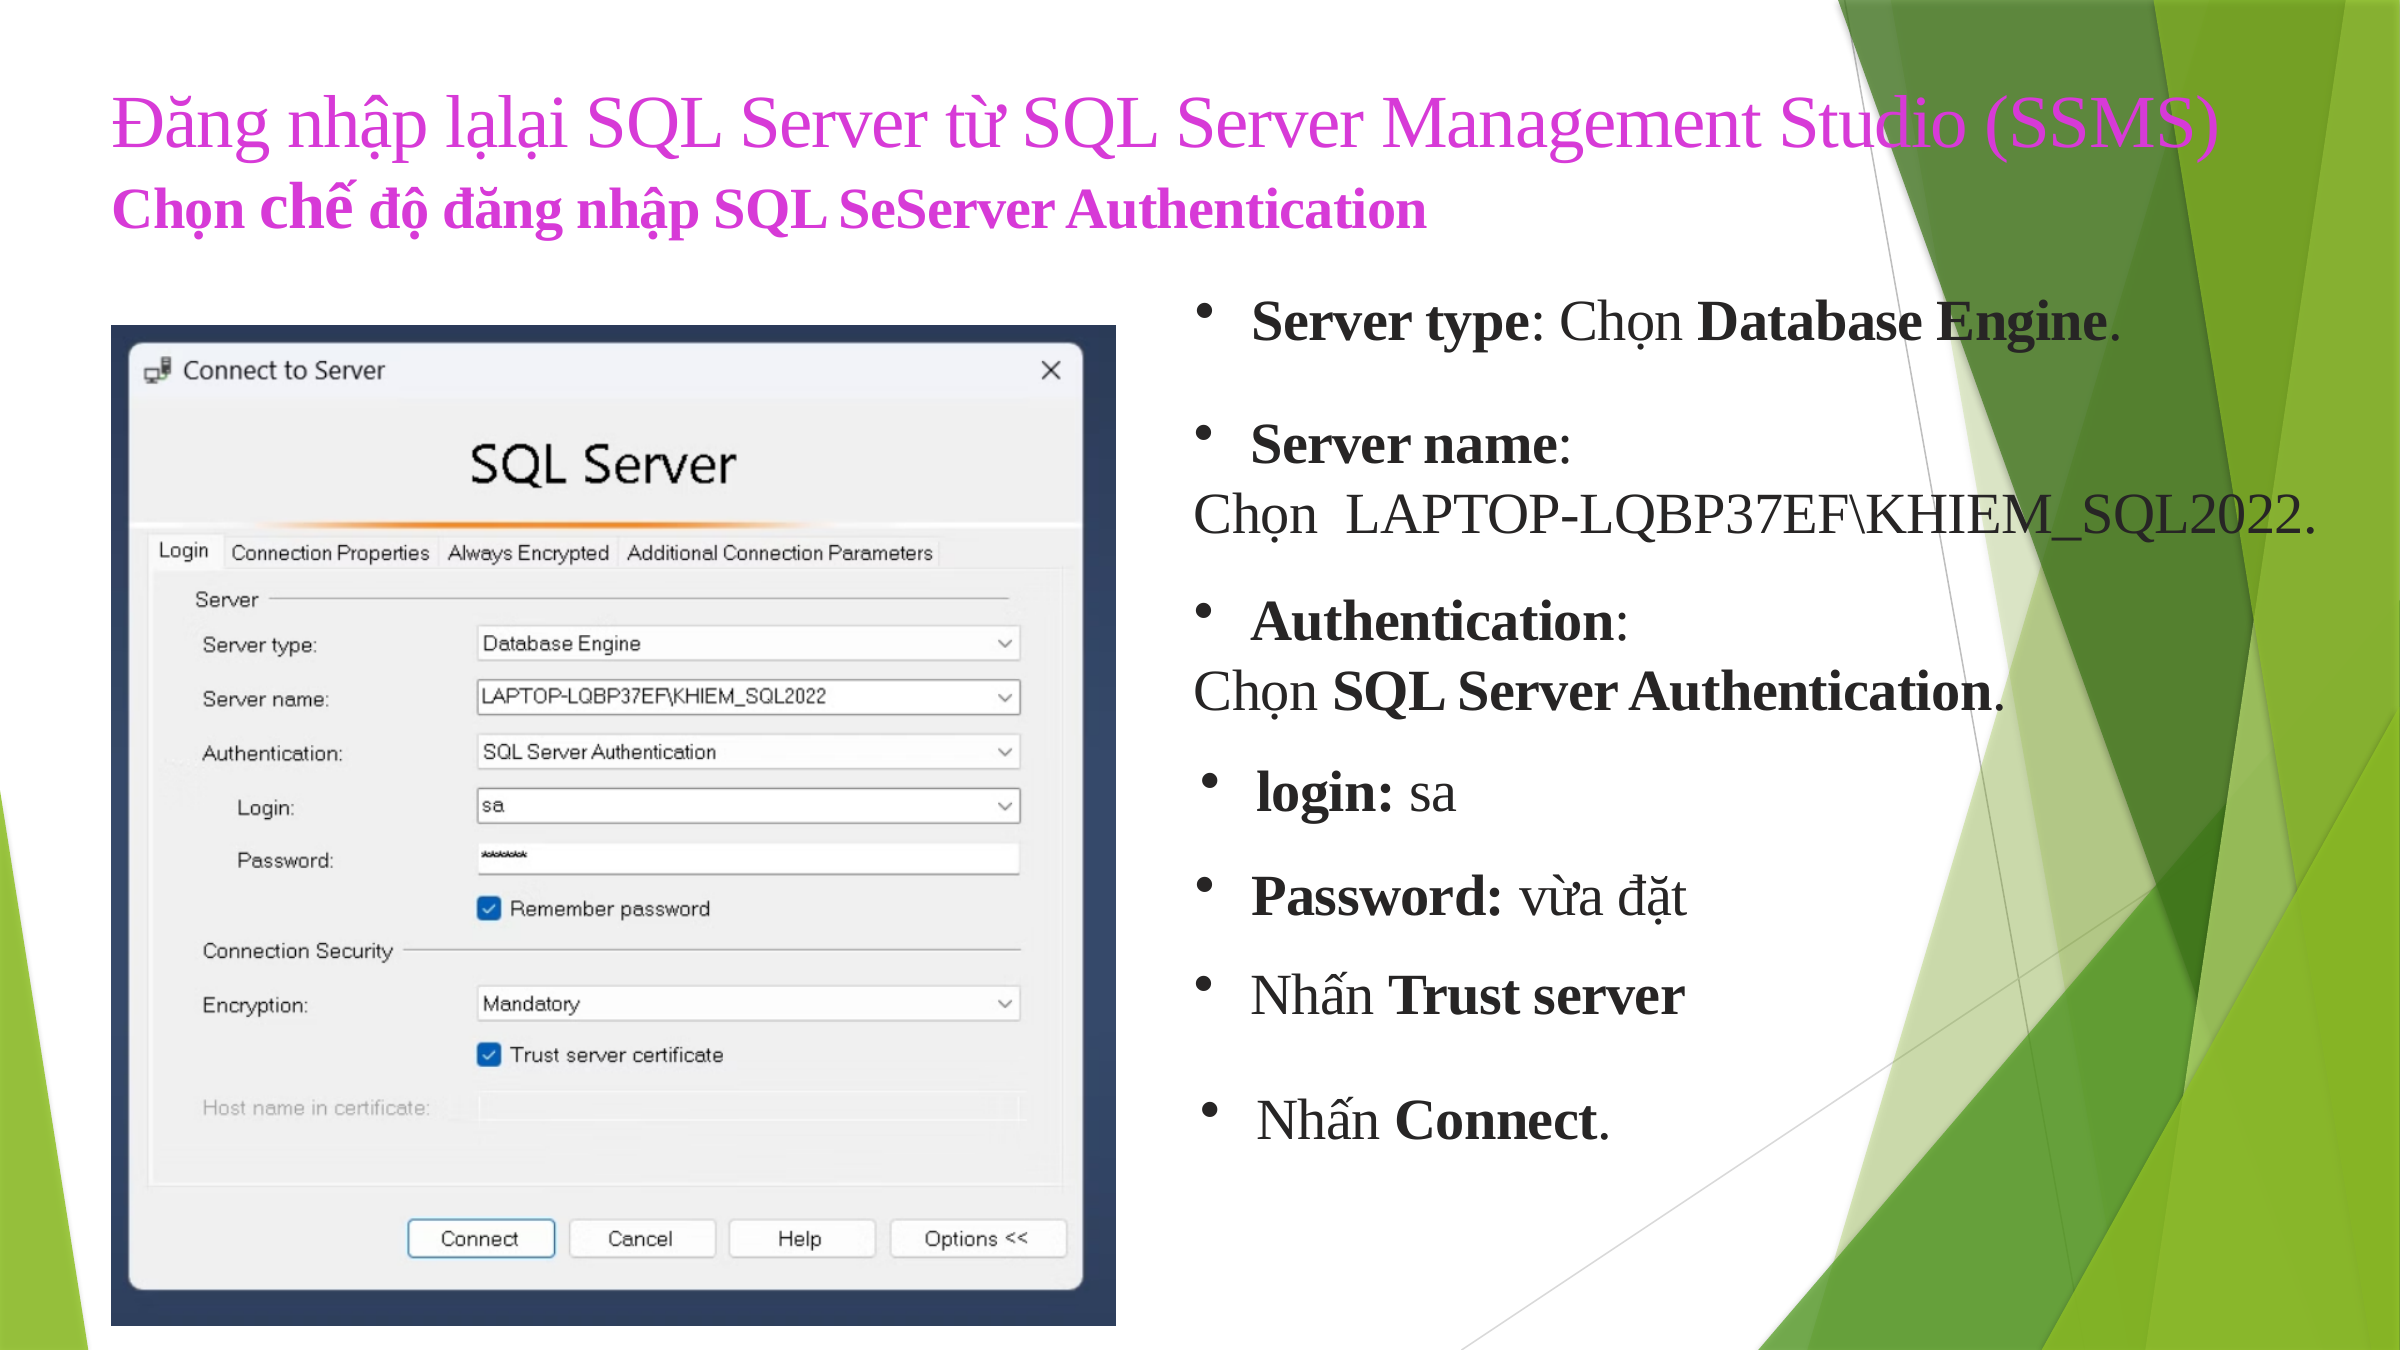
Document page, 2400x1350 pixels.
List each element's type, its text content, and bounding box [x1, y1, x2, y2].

picture [111, 325, 1117, 1326]
text_box Đăng nhập lạlại SQL Server từ SQL Server Management Studio (SSMS) [111, 87, 1913, 164]
text_box Nhấn Trust server [1193, 974, 2288, 1026]
text_box Chọn chế độ đăng nhập SQL SeServer Authentication [111, 195, 983, 243]
text_box Server type: Chọn Database Engine. [1195, 301, 2290, 353]
text_box Server name: Chọn LAPTOP-LQBP37EF\KHIEM_SQL2022. [1193, 405, 2288, 457]
text_box Password: vừa đặt [1195, 875, 2290, 927]
text_box Authentication: Chọn SQL Server Authentication. [1193, 582, 2288, 634]
text_box login: sa [1199, 771, 2295, 823]
text_box Nhấn Connect. [1199, 1100, 2295, 1152]
